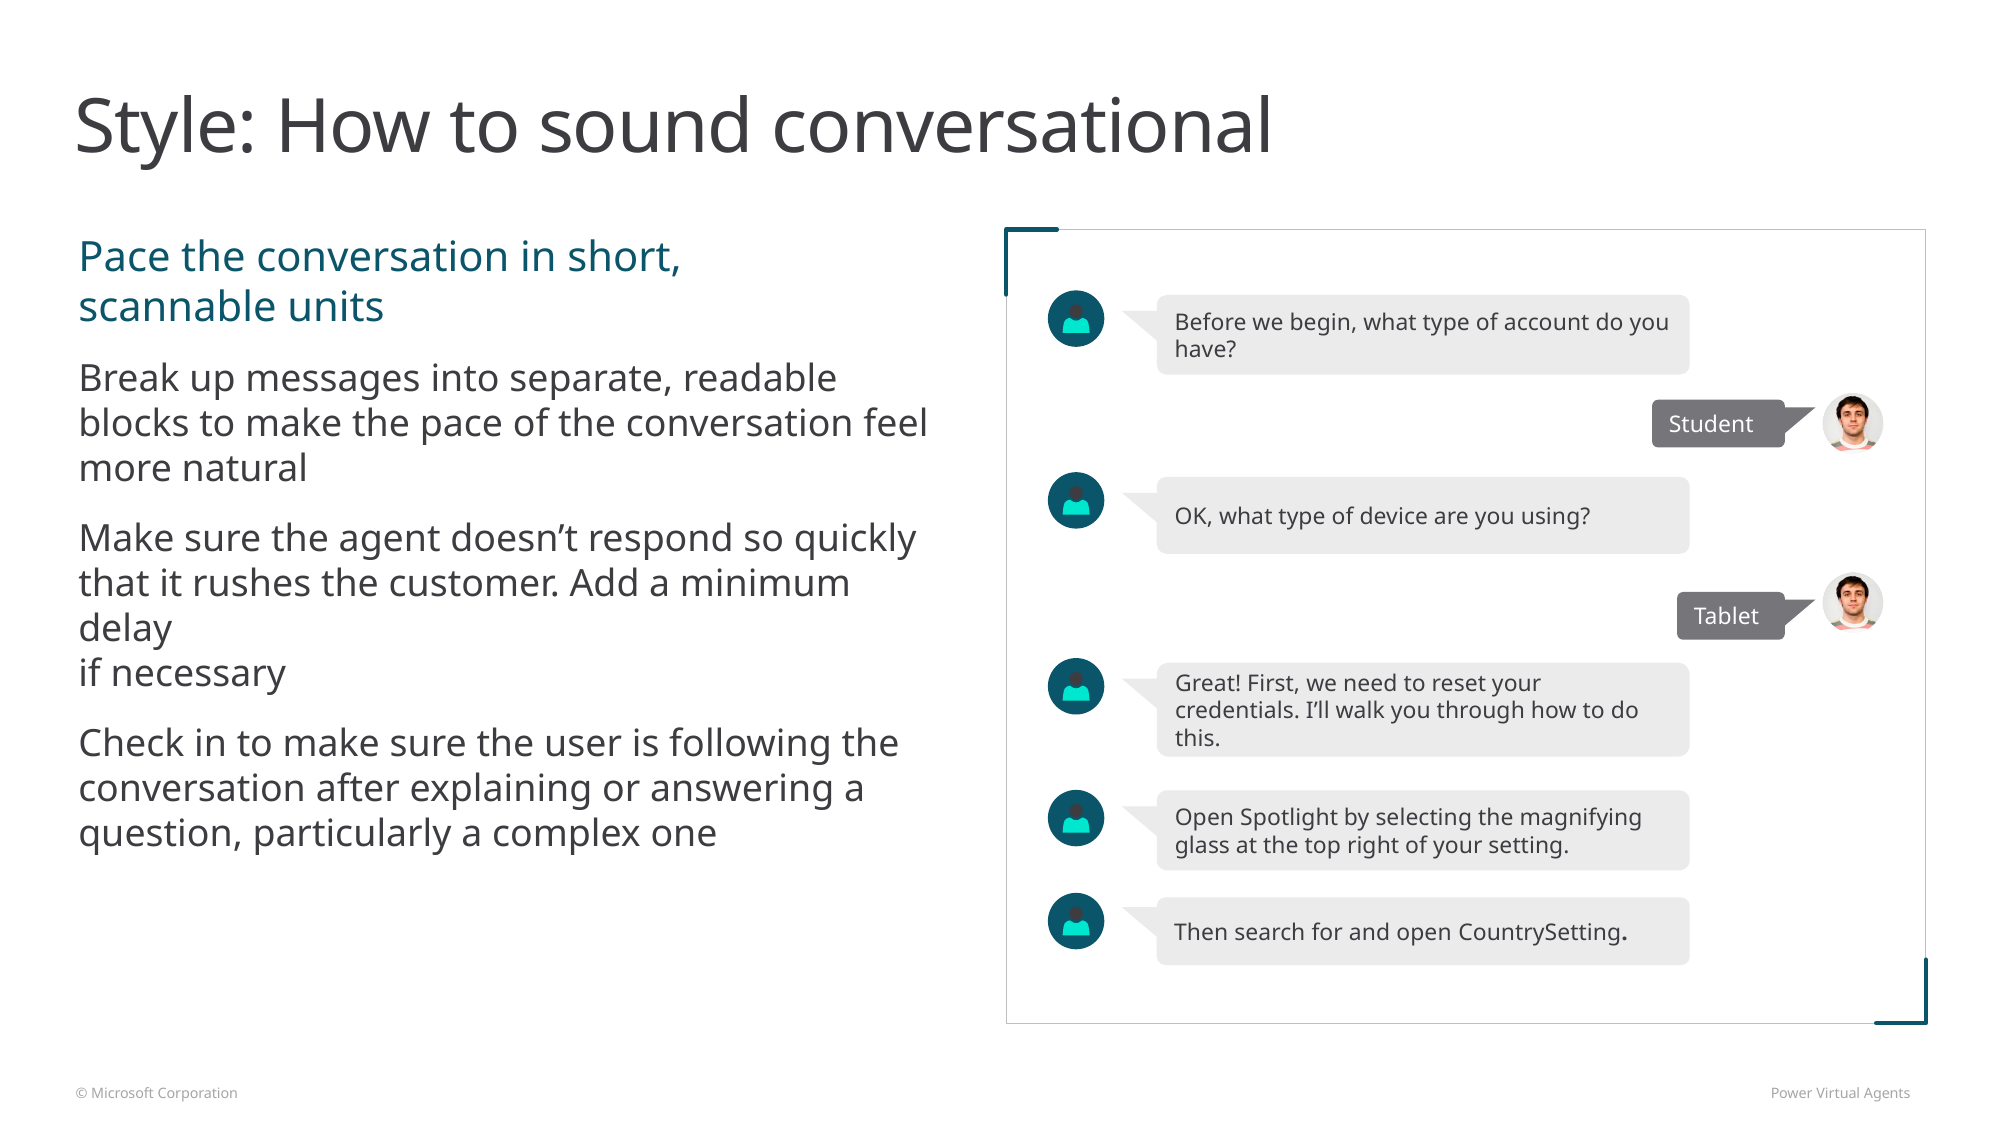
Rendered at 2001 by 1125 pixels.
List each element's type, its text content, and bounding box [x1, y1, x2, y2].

title Style: How to sound conversational [74, 101, 1930, 168]
text_box Pace the conversation in short, scannable units Break up messages into separate, readable blocks to make the pace of the conversation feel more natural Make sure the agent doesn’t respond so quickly that it rushes the customer. Add a minimum delay if necessary Check in to make sure the user is following the conversation after explaining or answering a question, particularly a complex one [78, 229, 940, 826]
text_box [1005, 229, 1926, 1024]
